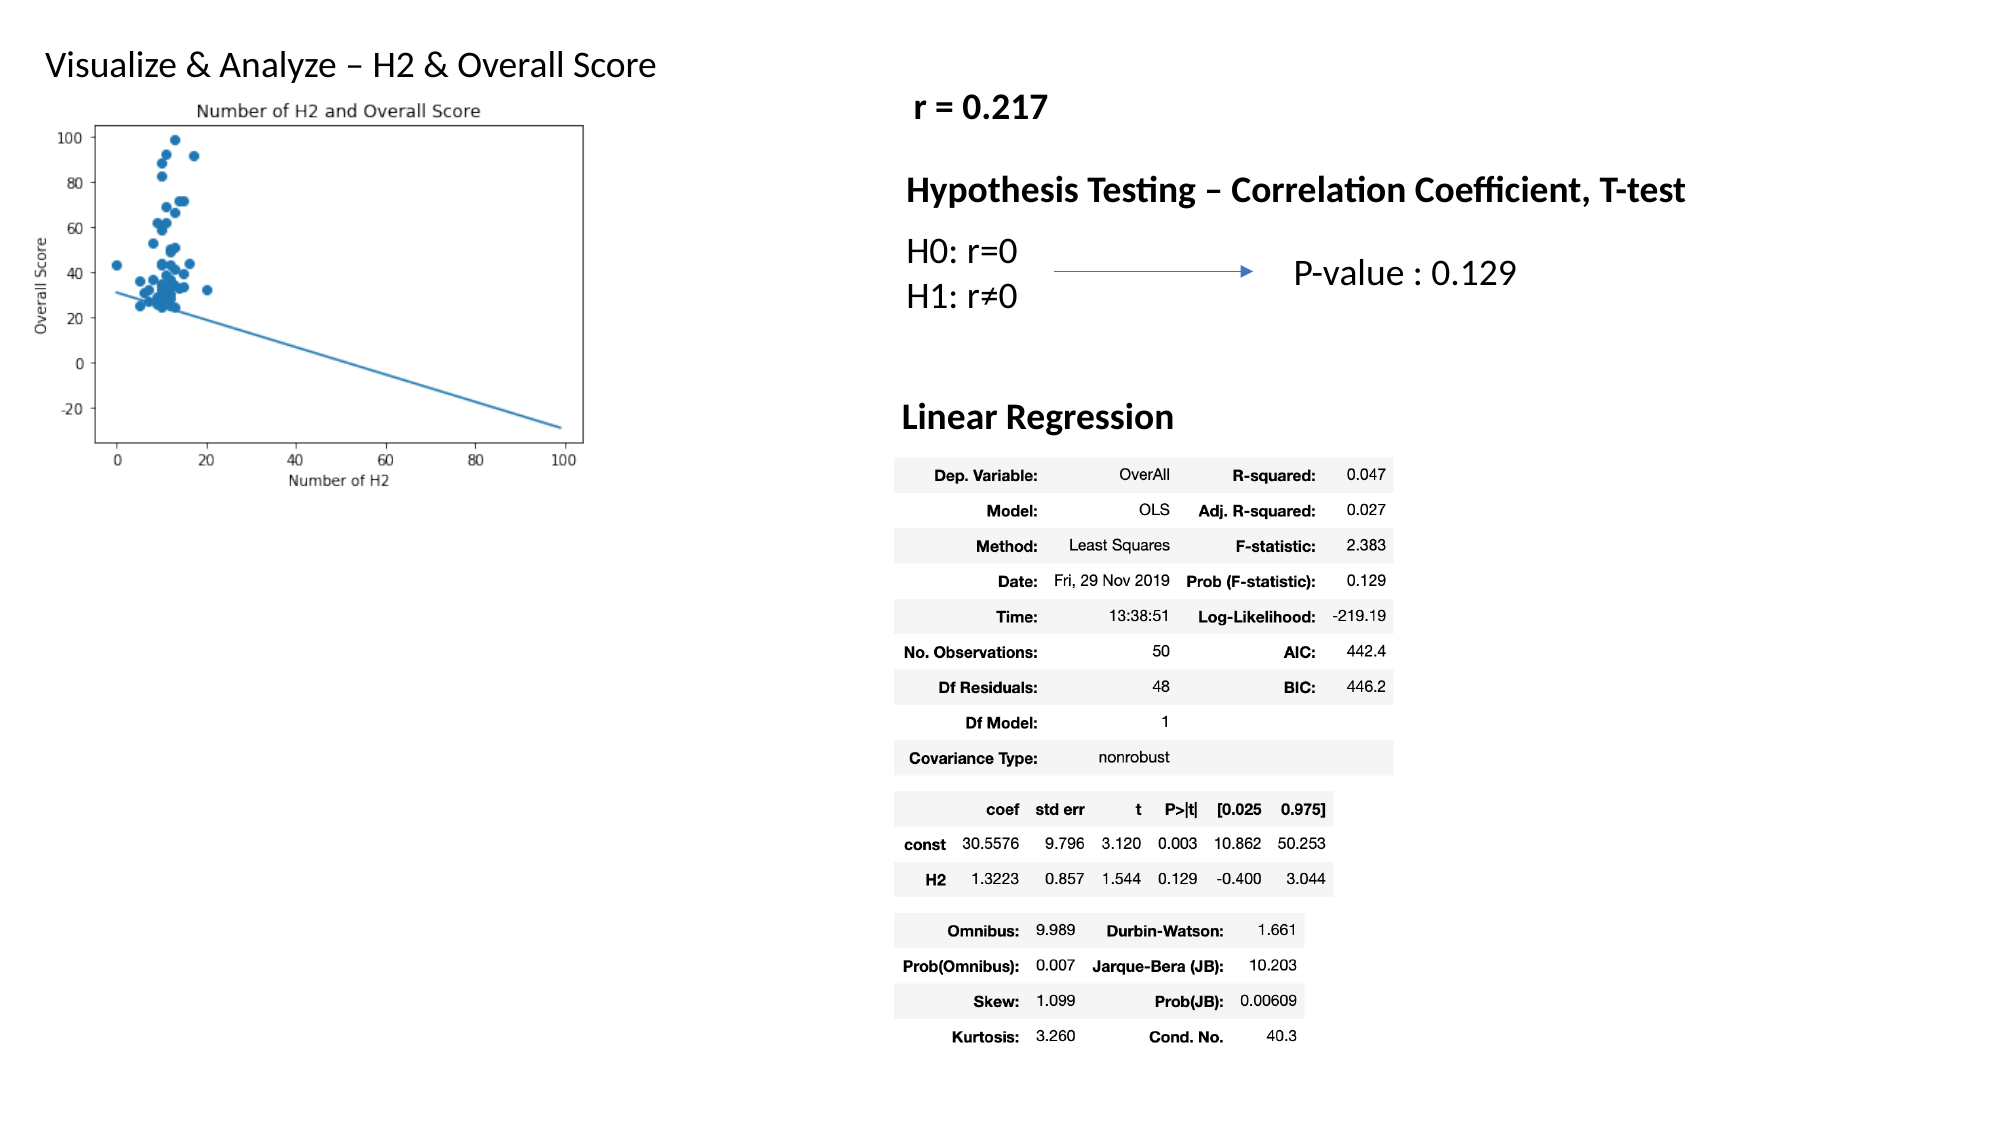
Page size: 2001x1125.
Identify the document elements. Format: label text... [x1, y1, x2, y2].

text_box r = 0.217 [898, 74, 1064, 135]
text_box Hypothesis Testing – Correlation Coefficient, T-test [891, 157, 1702, 218]
picture [890, 448, 1413, 1067]
text_box P-value : 0.129 [1278, 241, 1533, 301]
picture [26, 93, 593, 498]
text_box Visualize & Analyze – H2 & Overall Score [30, 32, 673, 93]
text_box Linear Regression [887, 384, 1190, 445]
text_box H0: r=0 H1: r≠0 [891, 218, 1033, 323]
